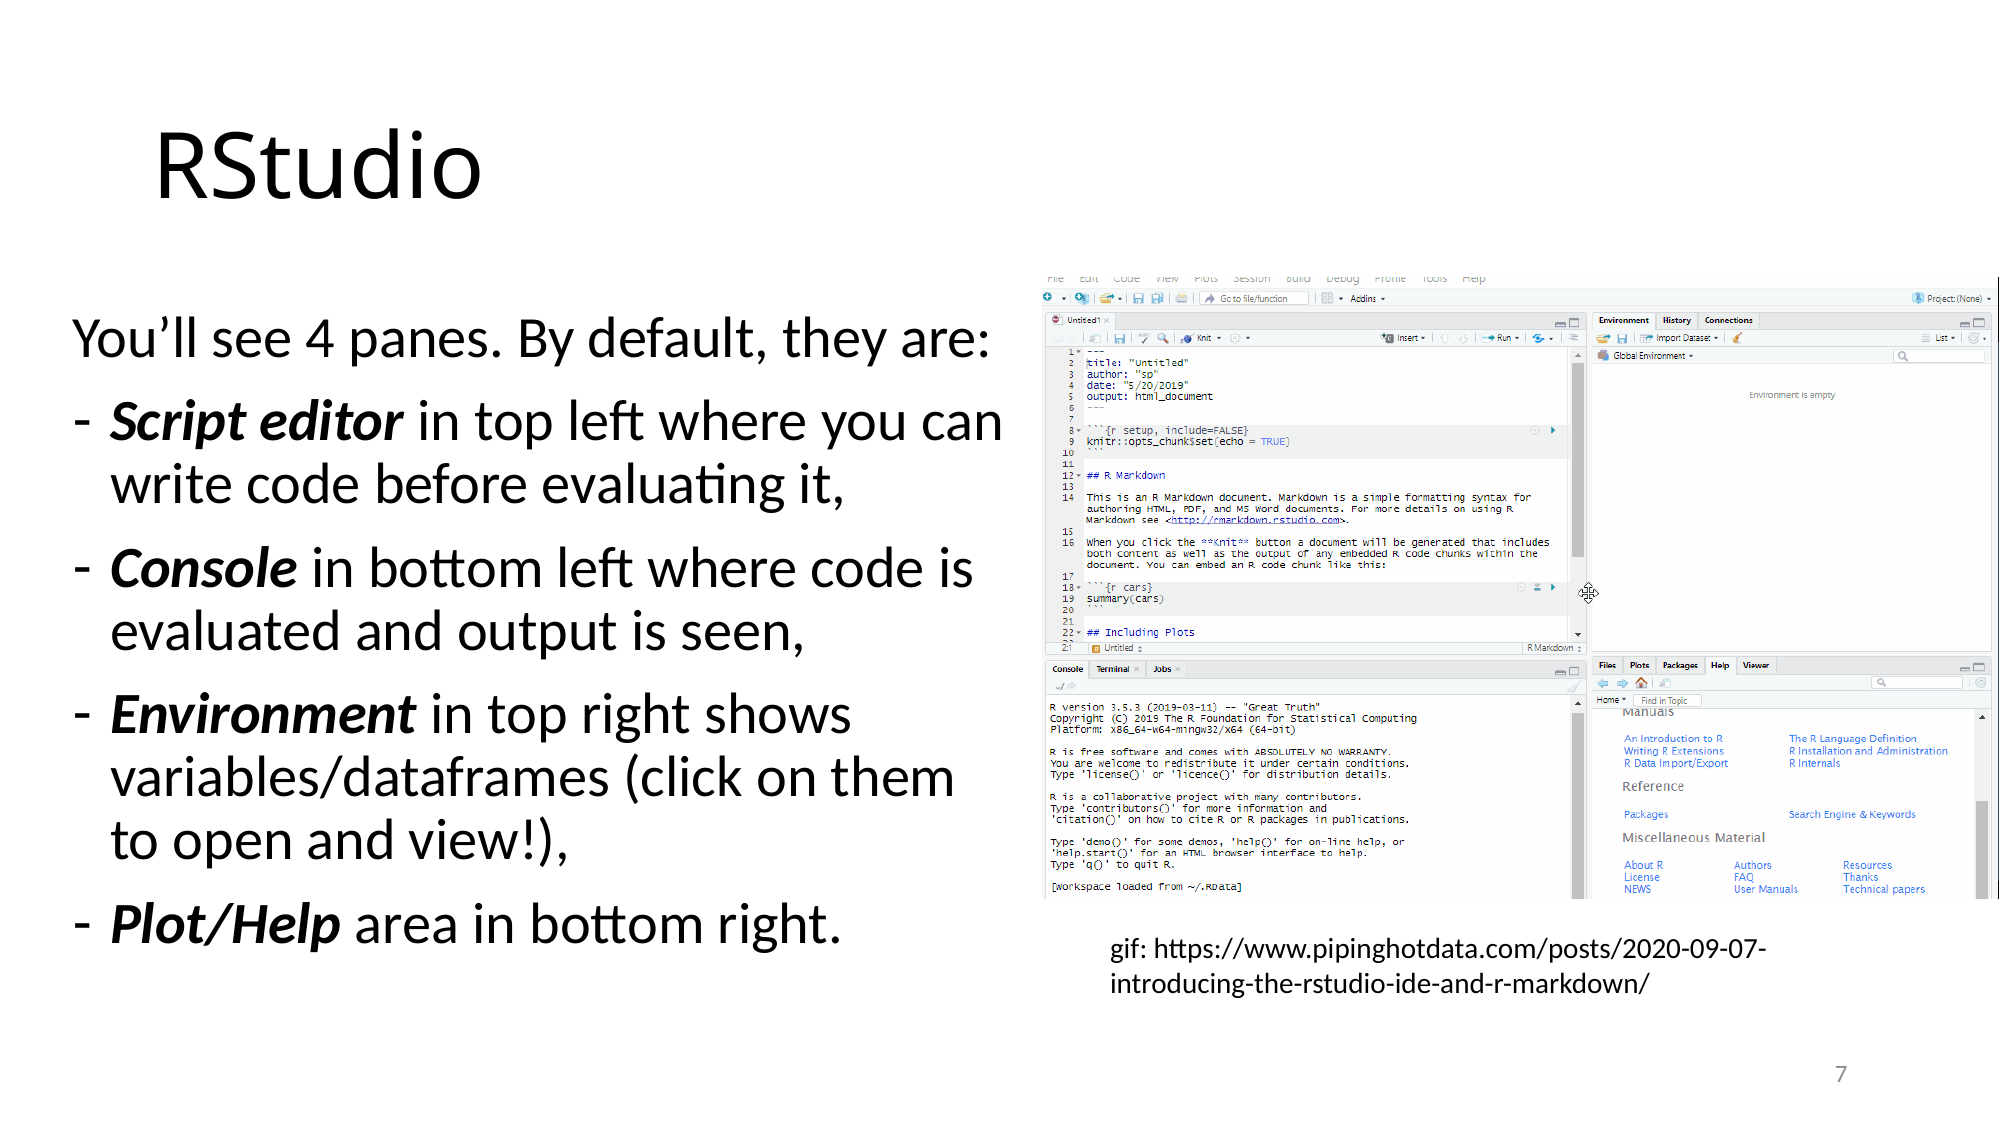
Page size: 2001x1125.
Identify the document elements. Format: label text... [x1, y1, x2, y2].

text_box gif: https://www.pipinghotdata.com/posts/2020-09-07-introducing-the-rstudio-ide-and-r-markdown/ [1095, 922, 1918, 1008]
picture [1042, 277, 1999, 899]
slide_number 7 [1412, 1042, 1863, 1103]
list You’ll see 4 panes. By default, they are: Script editor in top left where you can write code before evaluating it, Console in bottom left where code is evaluated and output is seen, Environment in top right shows variables/dataframes (click on them to open and view!), Plot/Help area in bottom right. [57, 299, 1035, 1080]
title RStudio [137, 59, 1863, 278]
